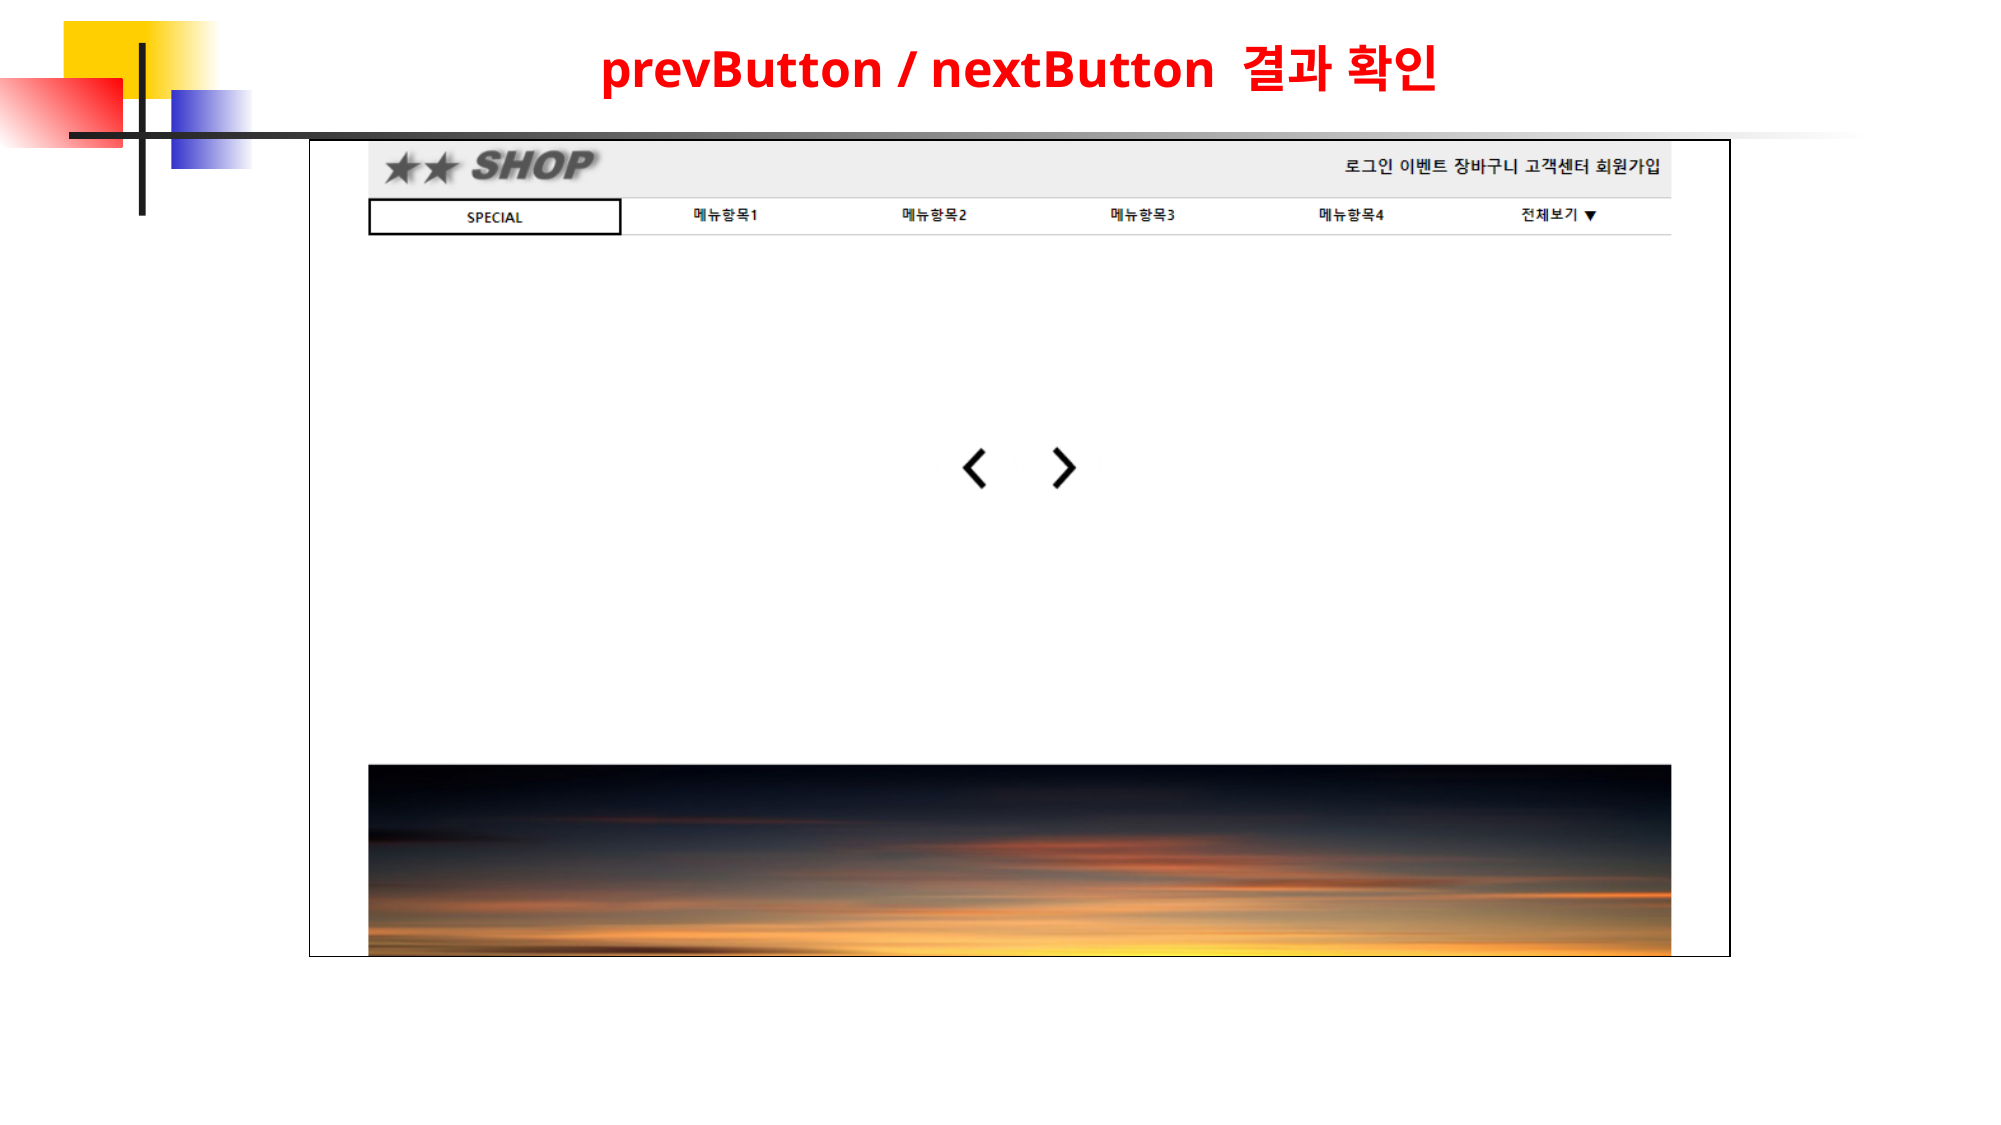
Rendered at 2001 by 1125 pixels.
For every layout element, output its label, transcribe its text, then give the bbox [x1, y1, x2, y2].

picture [310, 140, 1730, 956]
text_box prevButton / nextButton 결과 확인 [585, 29, 1455, 105]
